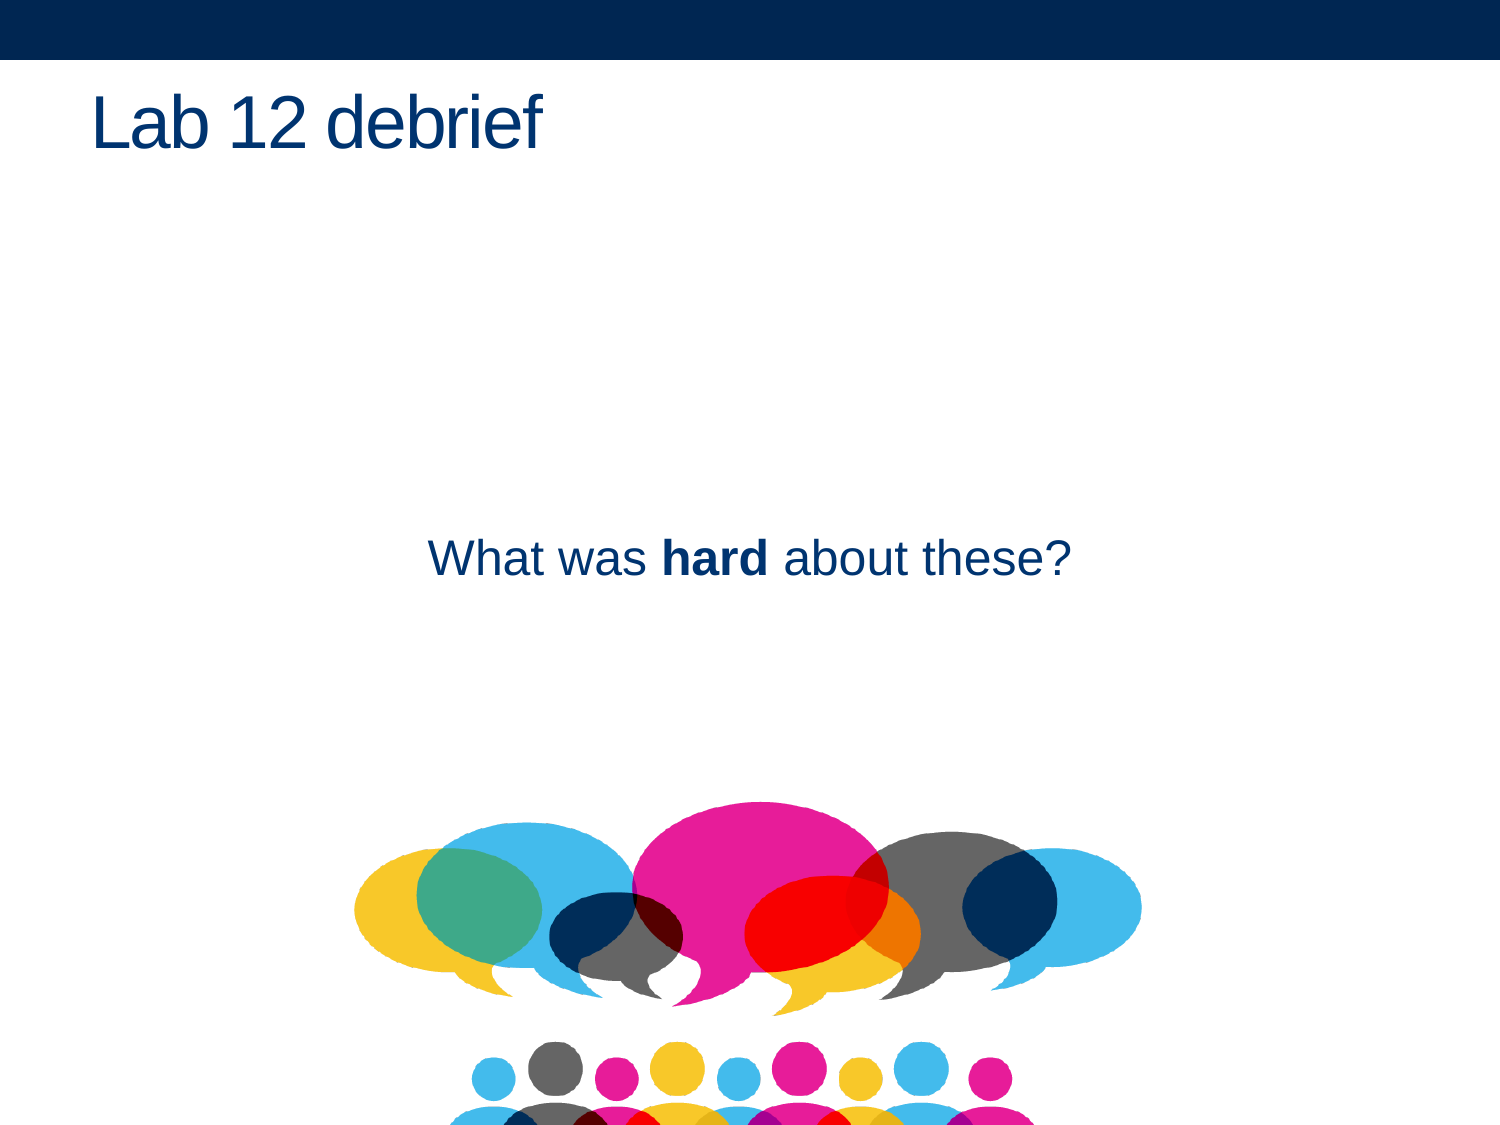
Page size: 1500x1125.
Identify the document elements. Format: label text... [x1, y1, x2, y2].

list What was hard about these? [75, 262, 1425, 1063]
title Lab 12 debrief [75, 37, 1425, 200]
picture [337, 791, 1163, 1125]
